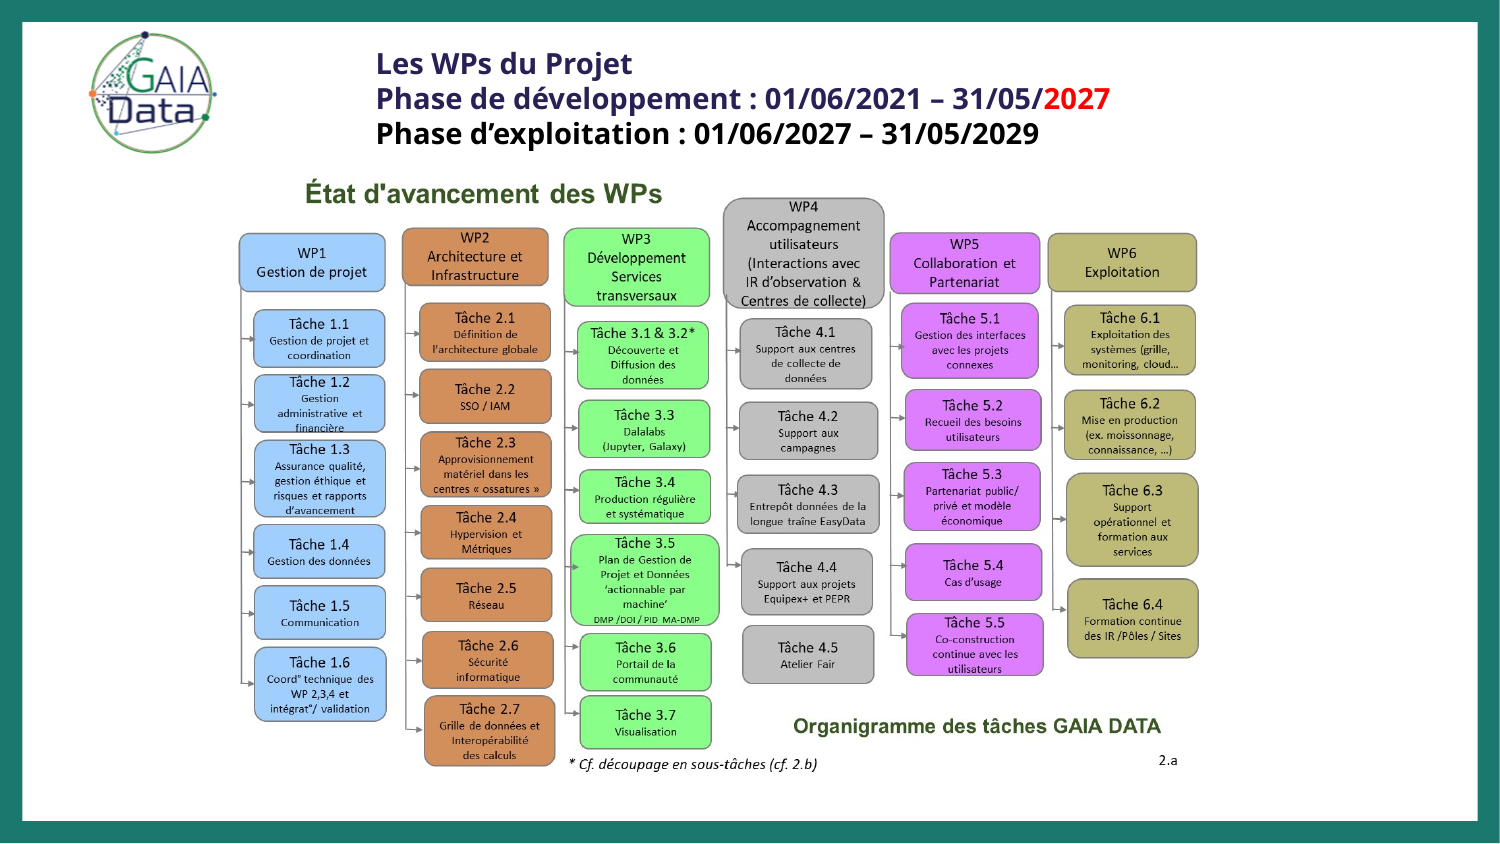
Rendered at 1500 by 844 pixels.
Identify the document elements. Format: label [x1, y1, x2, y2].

picture [66, 25, 236, 170]
picture [238, 167, 1214, 783]
text_box [0, 0, 1500, 844]
